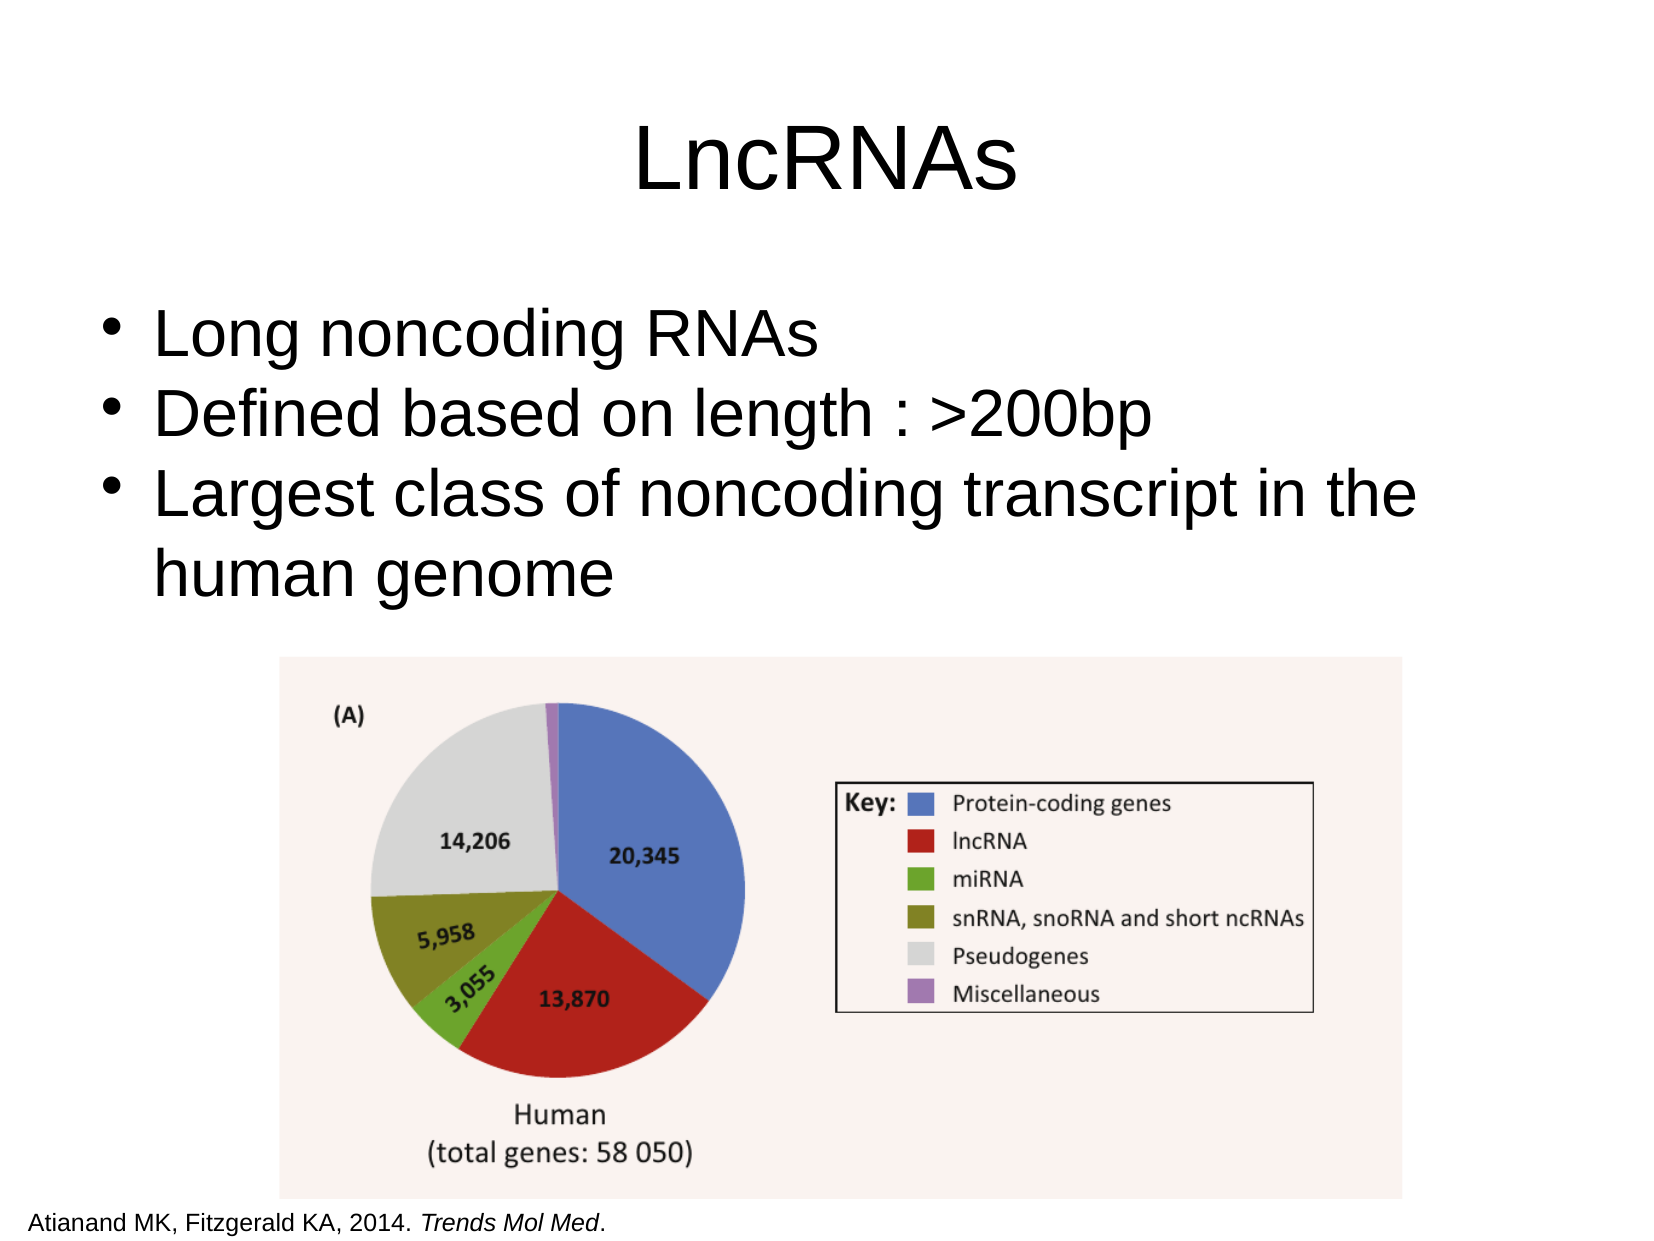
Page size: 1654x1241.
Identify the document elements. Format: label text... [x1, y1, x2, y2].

picture [259, 647, 1417, 1199]
text_box Long noncoding RNAs Defined based on length : >200bp Largest class of noncoding transcript in the human genome [82, 289, 1571, 1009]
text_box Atianand MK, Fitzgerald KA, 2014. Trends Mol Med. [13, 1198, 1654, 1241]
text_box LncRNAs [82, 49, 1571, 256]
